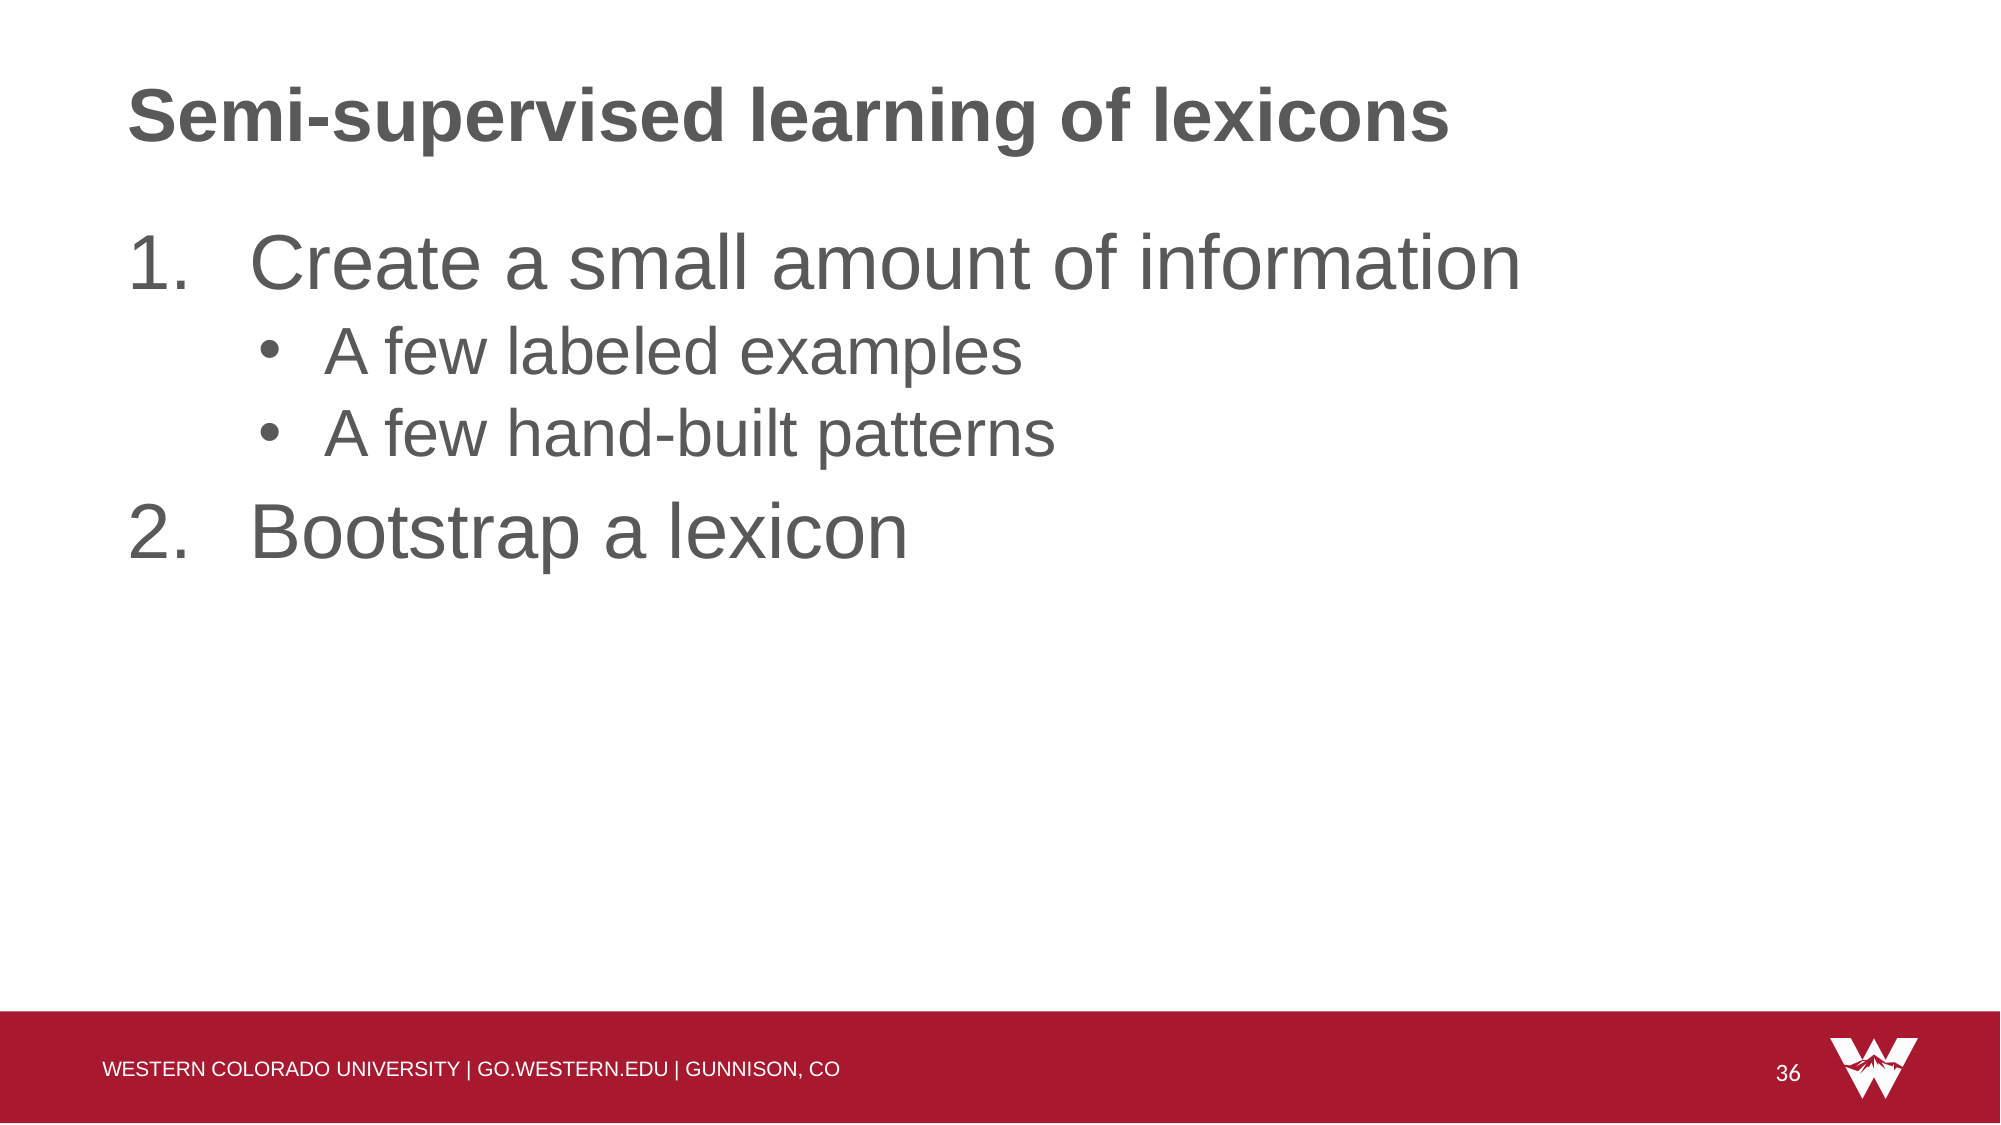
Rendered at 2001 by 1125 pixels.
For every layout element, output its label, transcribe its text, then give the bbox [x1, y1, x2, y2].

picture [1830, 1038, 1918, 1099]
slide_number 36 [1366, 1041, 1817, 1102]
list Create a small amount of information A few labeled examples A few hand-built patterns Bootstrap a lexicon [112, 214, 1888, 957]
title Semi-supervised learning of lexicons [112, 59, 1888, 174]
